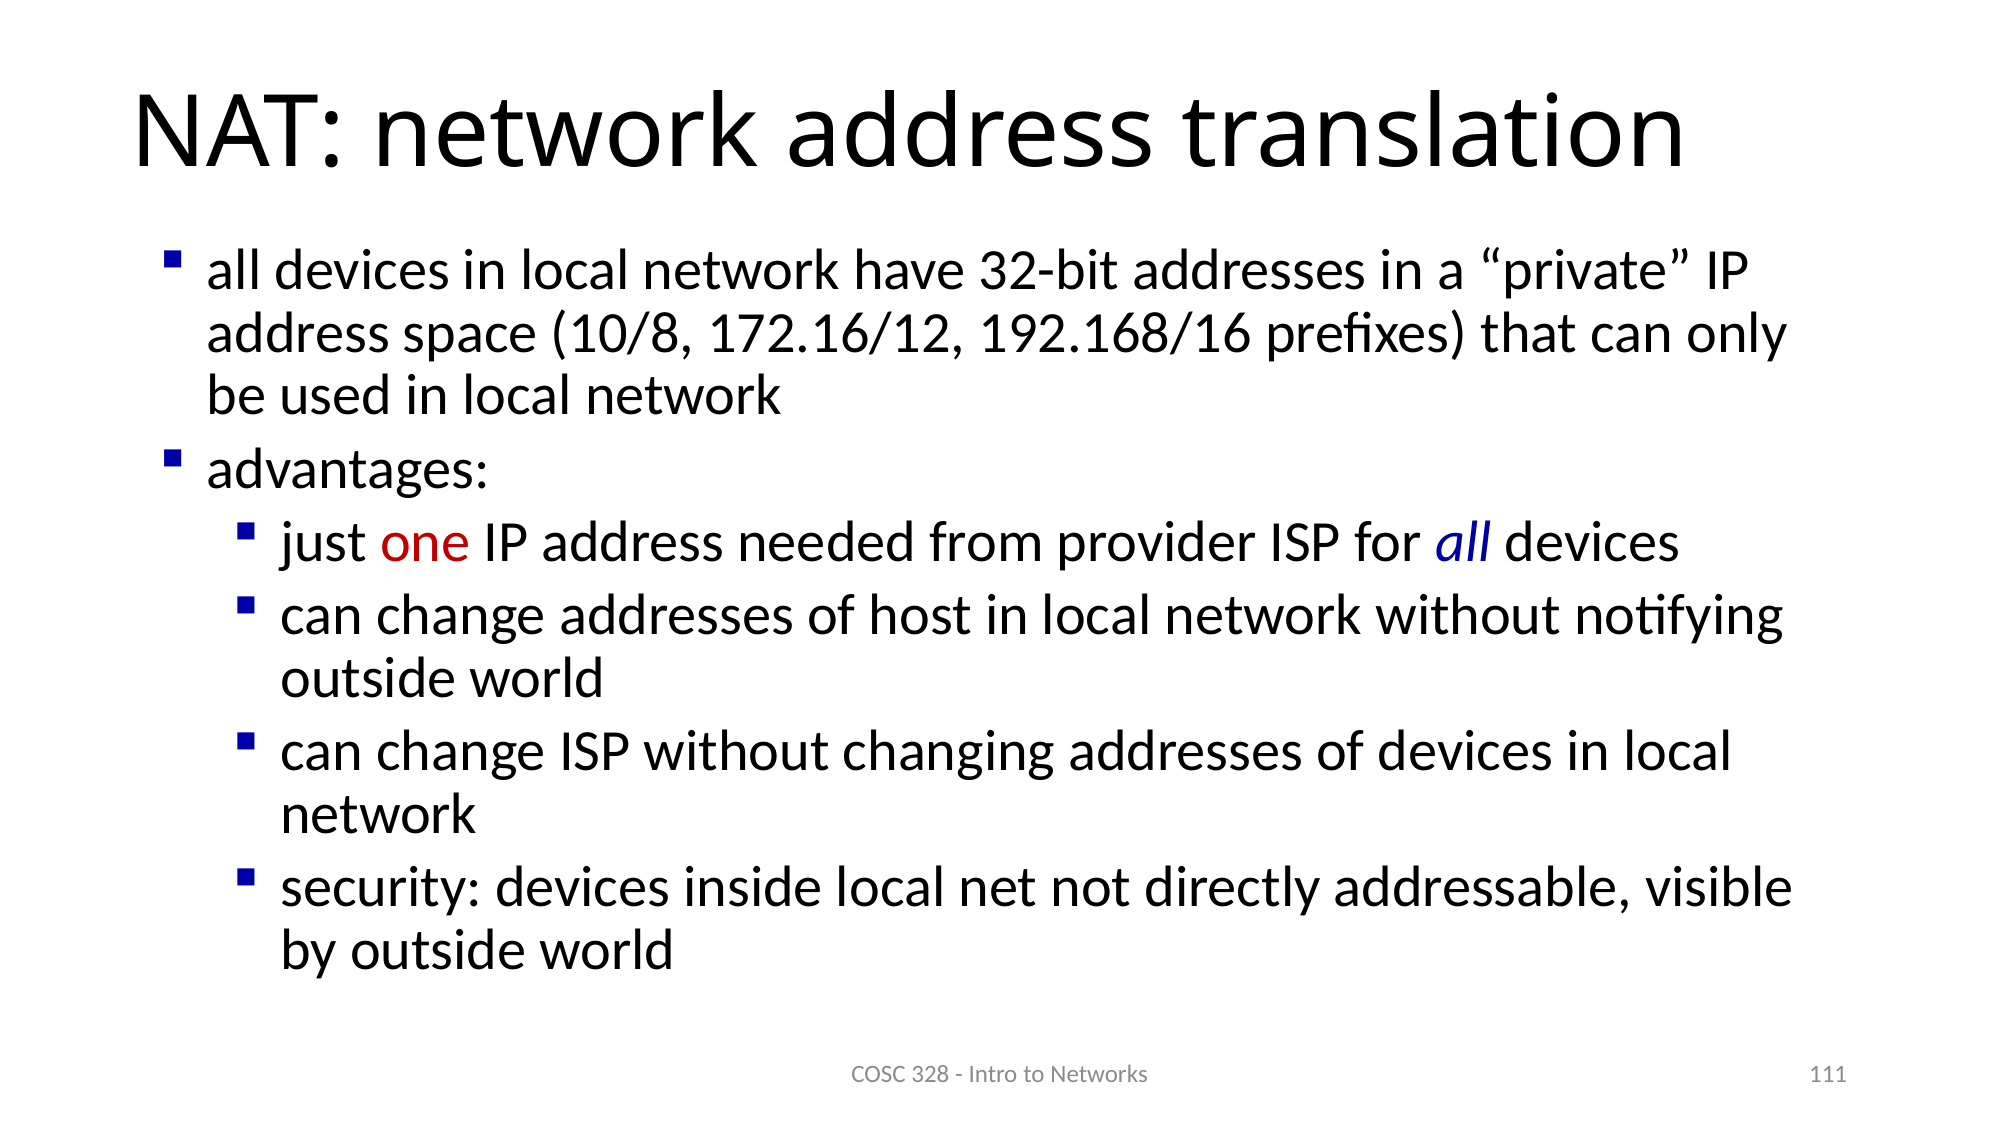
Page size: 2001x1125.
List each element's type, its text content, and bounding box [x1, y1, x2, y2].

slide_number 111 [1412, 1042, 1863, 1103]
text_box all devices in local network have 32-bit addresses in a “private” IP address space (10/8, 172.16/12, 192.168/16 prefixes) that can only be used in local network advantages: just one IP address needed from provider ISP for all devices can change addresses of host in local network without notifying outside world can change ISP without changing addresses of devices in local network security: devices inside local net not directly addressable, visible by outside world [77, 231, 1818, 1099]
title NAT: network address translation [115, 46, 1841, 222]
footer COSC 328 - Intro to Networks [662, 1042, 1338, 1103]
